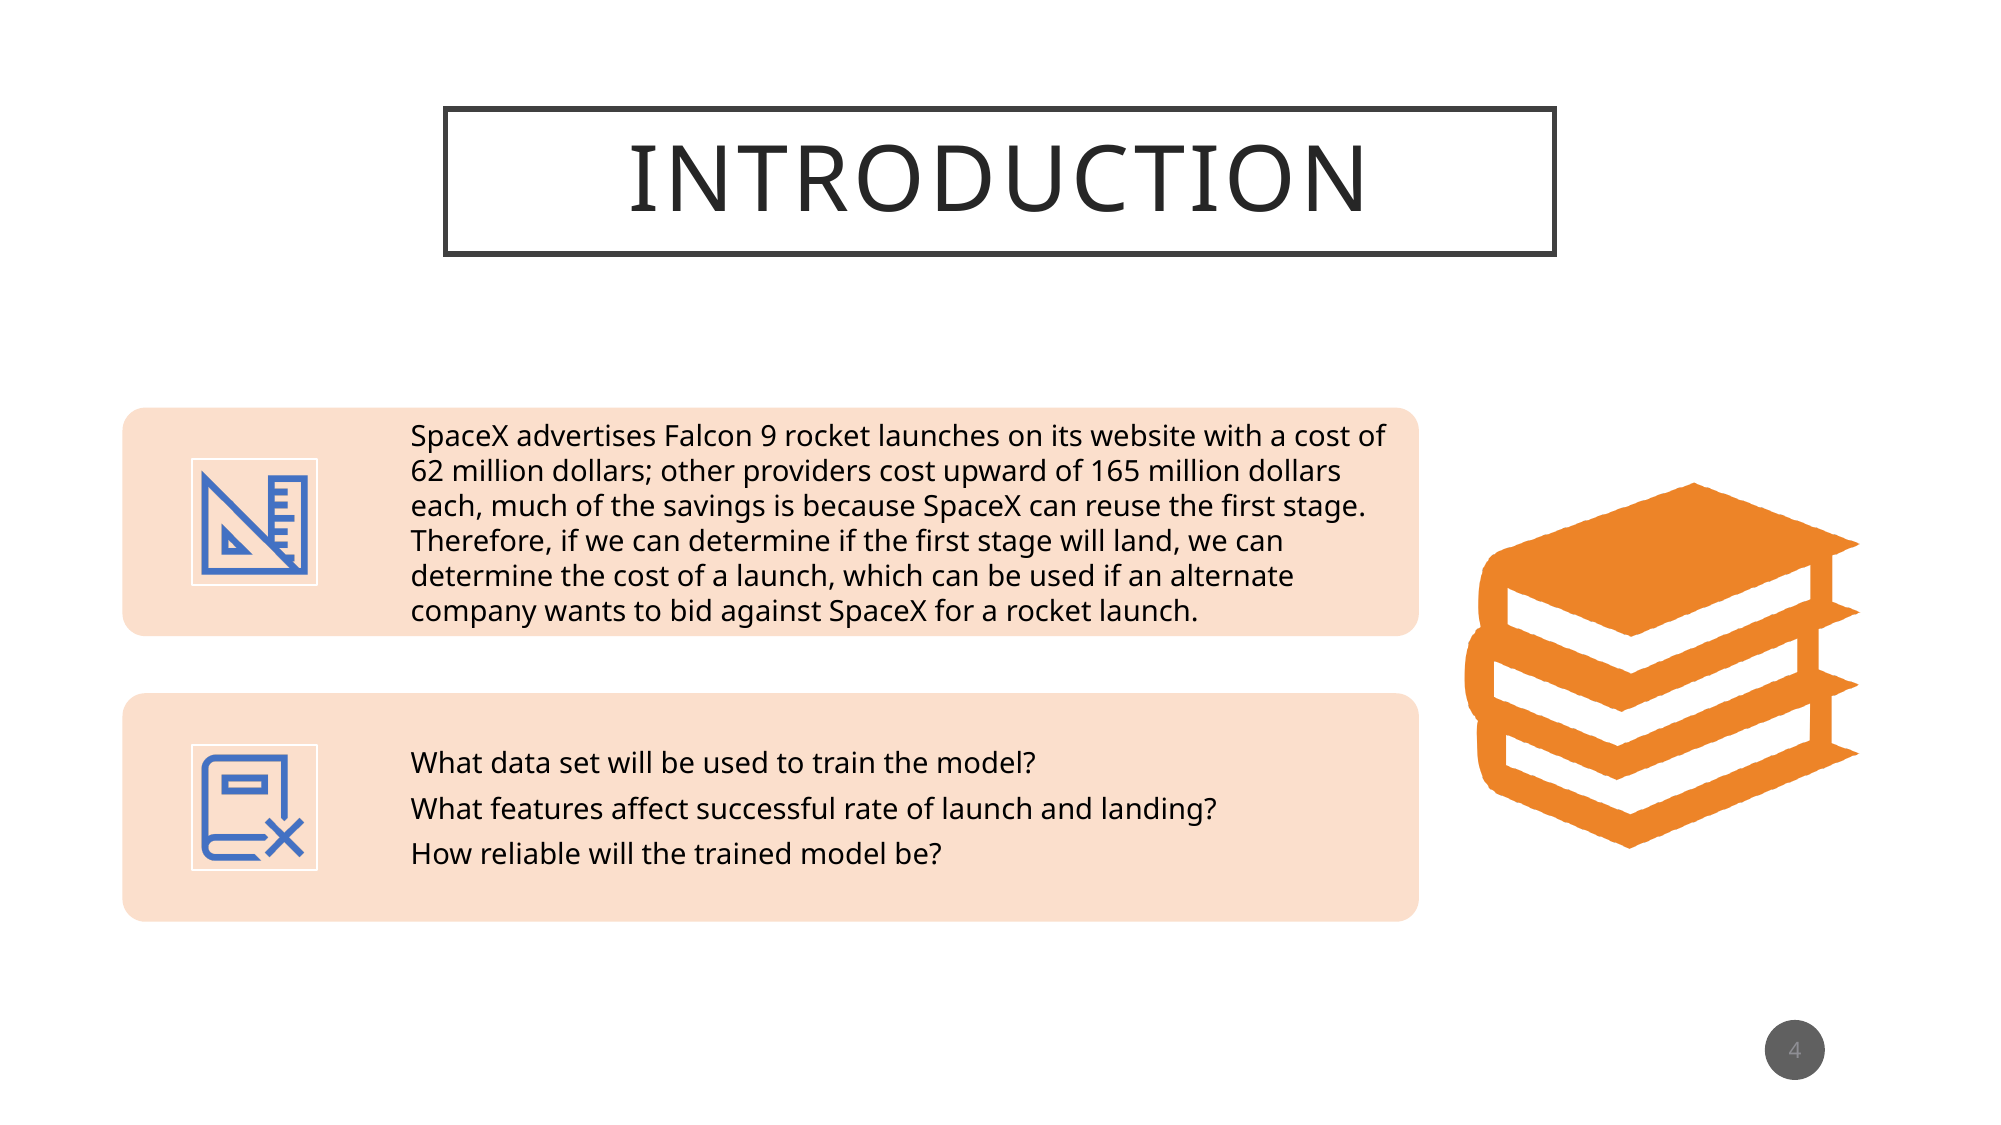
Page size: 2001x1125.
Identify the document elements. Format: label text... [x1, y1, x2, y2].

slide_number 4 [1764, 1019, 1825, 1080]
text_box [122, 283, 1419, 1046]
title Introduction [443, 106, 1557, 257]
picture [1442, 447, 1878, 883]
